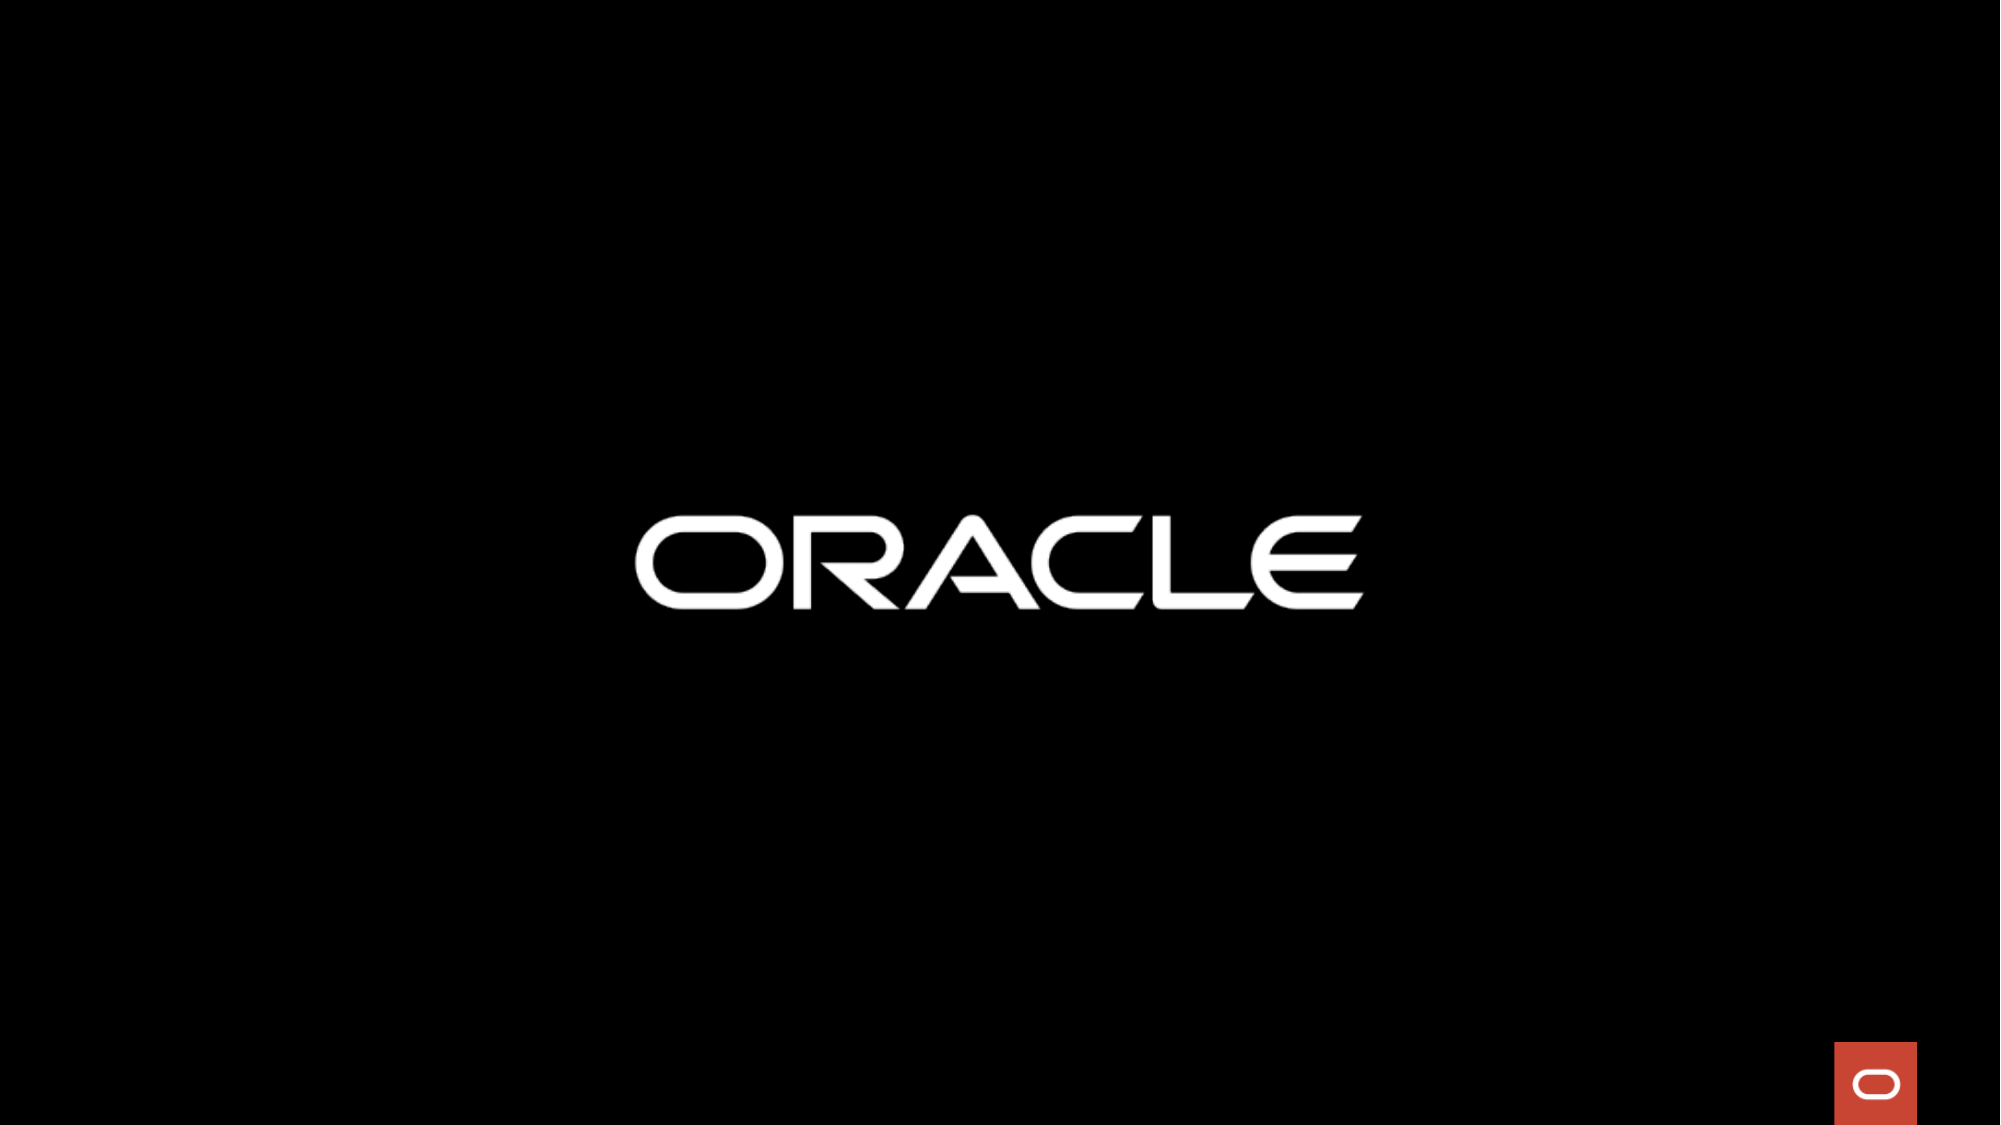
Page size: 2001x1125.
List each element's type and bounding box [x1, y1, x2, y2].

picture [598, 478, 1402, 647]
